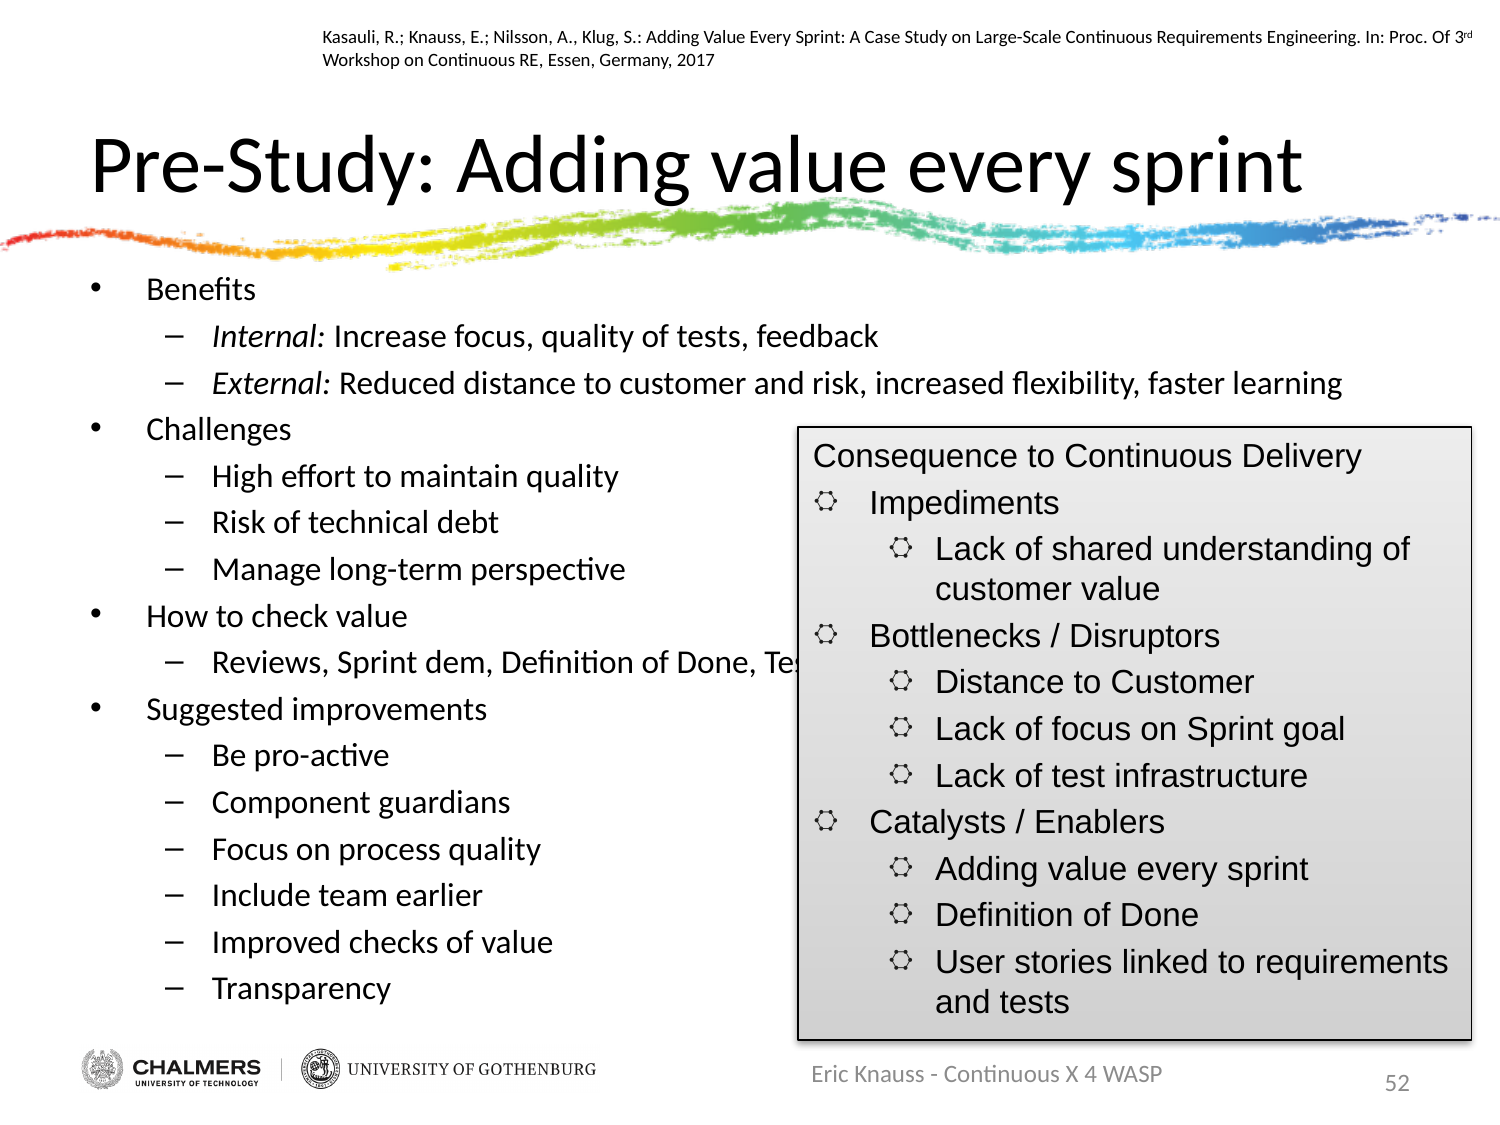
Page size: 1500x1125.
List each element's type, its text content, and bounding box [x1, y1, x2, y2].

picture [79, 1044, 600, 1093]
title Pre-Study: Adding value every sprint [75, 101, 307, 218]
slide_number 52 [1252, 1063, 1425, 1101]
picture [0, 162, 1500, 292]
footer Eric Knauss - Continuous X 4 WASP [750, 1042, 1225, 1103]
text_box Kasauli, R.; Knauss, E.; Nilsson, A., Klug, S.: Adding Value Every Sprint: A Case Study on Large-Scale Continuous Requirements Engineering. In: Proc. Of 3rd Workshop on Continuous RE, Essen, Germany, 2017 [307, 17, 1500, 218]
text_box Consequence to Continuous Delivery Impediments Lack of shared understanding of customer value Bottlenecks / Disruptors Distance to Customer Lack of focus on Sprint goal Lack of test infrastructure Catalysts / Enablers Adding value every sprint Definition of Done User stories linked to requirements and tests [797, 426, 1472, 1041]
list Benefits Internal: Increase focus, quality of tests, feedback External: Reduced distance to customer and risk, increased flexibility, faster learning Challenges High effort to maintain quality Risk of technical debt Manage long-term perspective How to check value Reviews, Sprint dem, Definition of Done, Testing Suggested improvements Be pro-active Component guardians Focus on process quality Include team earlier Improved checks of value Transparency [75, 260, 1472, 1002]
